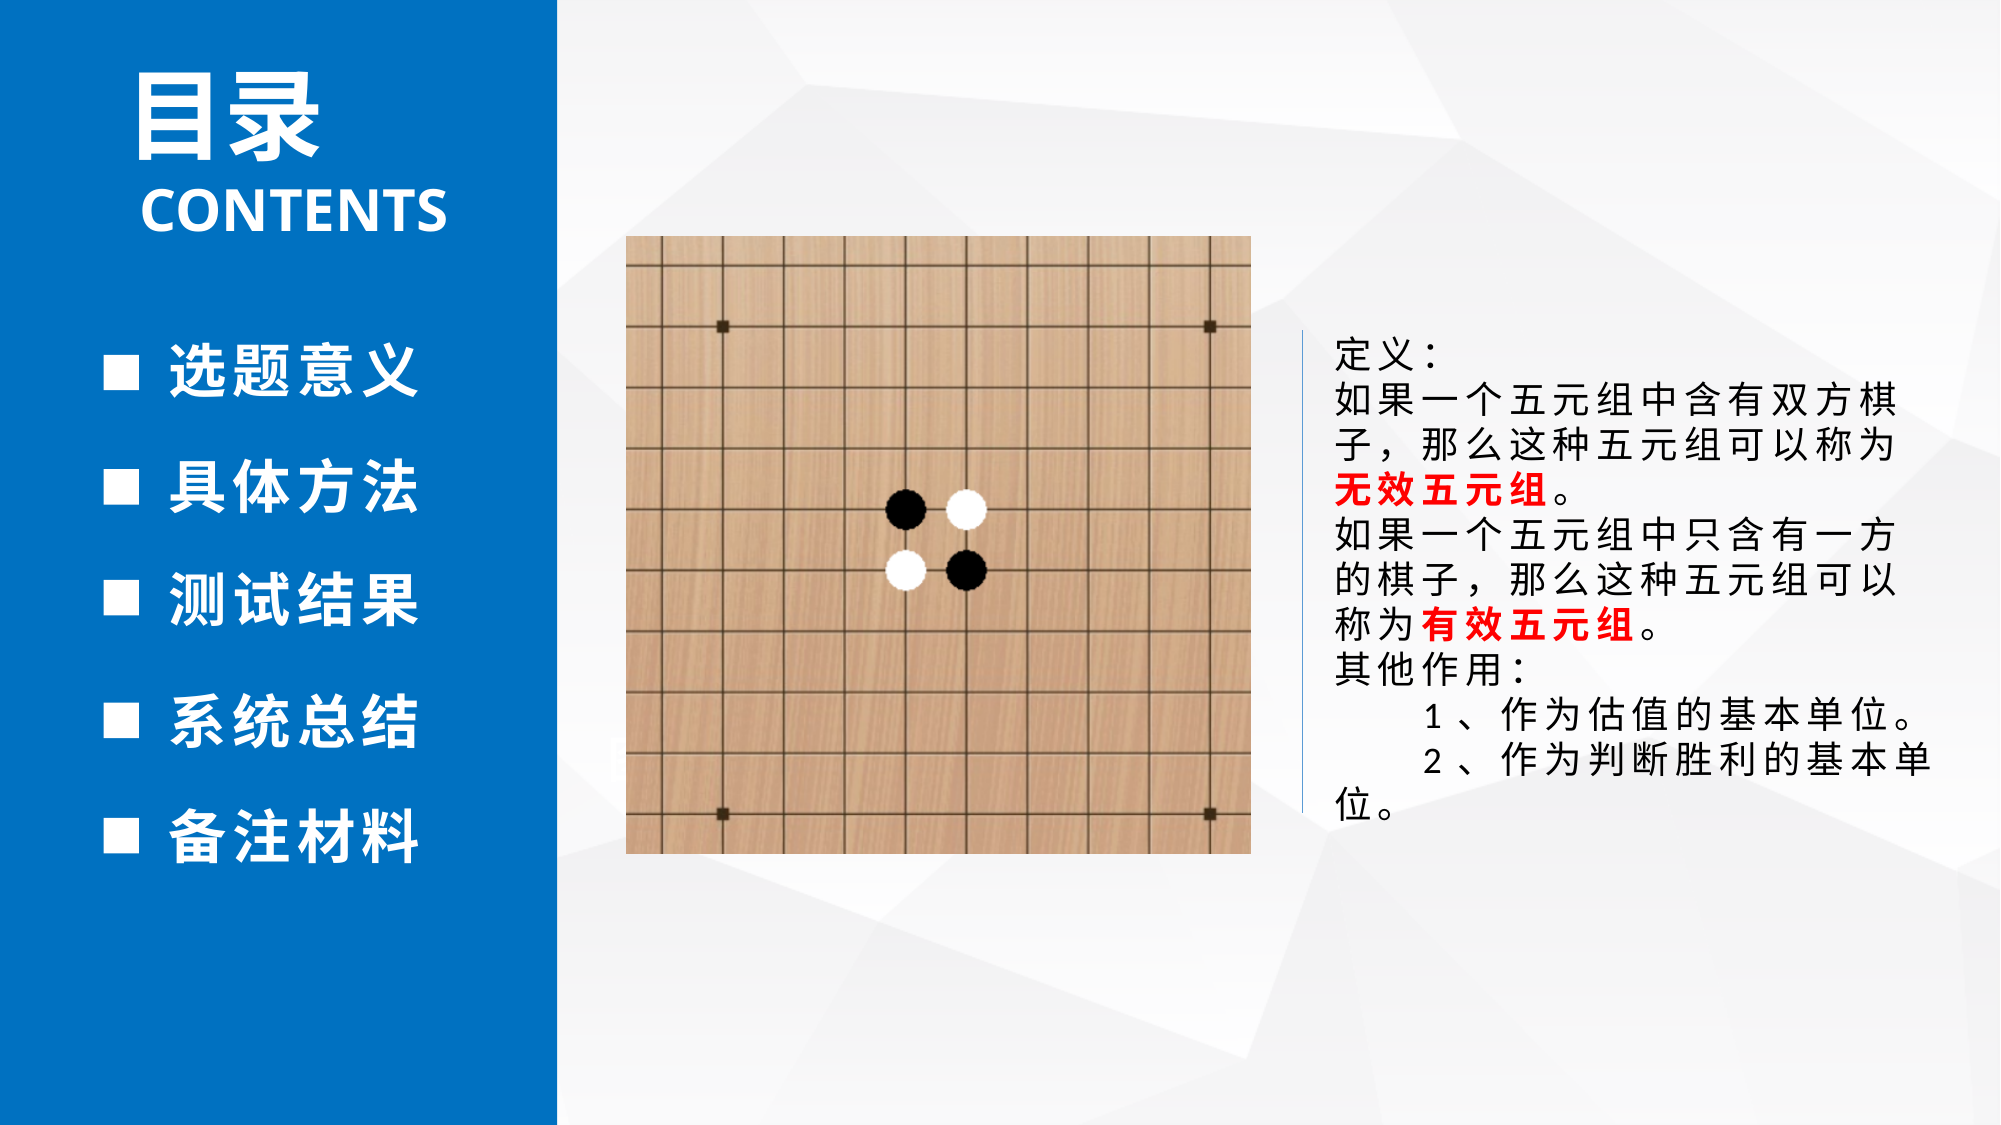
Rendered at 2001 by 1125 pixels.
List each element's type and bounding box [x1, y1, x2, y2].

text_box [103, 326, 443, 413]
text_box [103, 555, 443, 641]
text_box [103, 677, 443, 764]
text_box [72, 45, 485, 252]
picture [0, 0, 2000, 1125]
text_box [103, 443, 443, 529]
text_box [103, 792, 443, 879]
